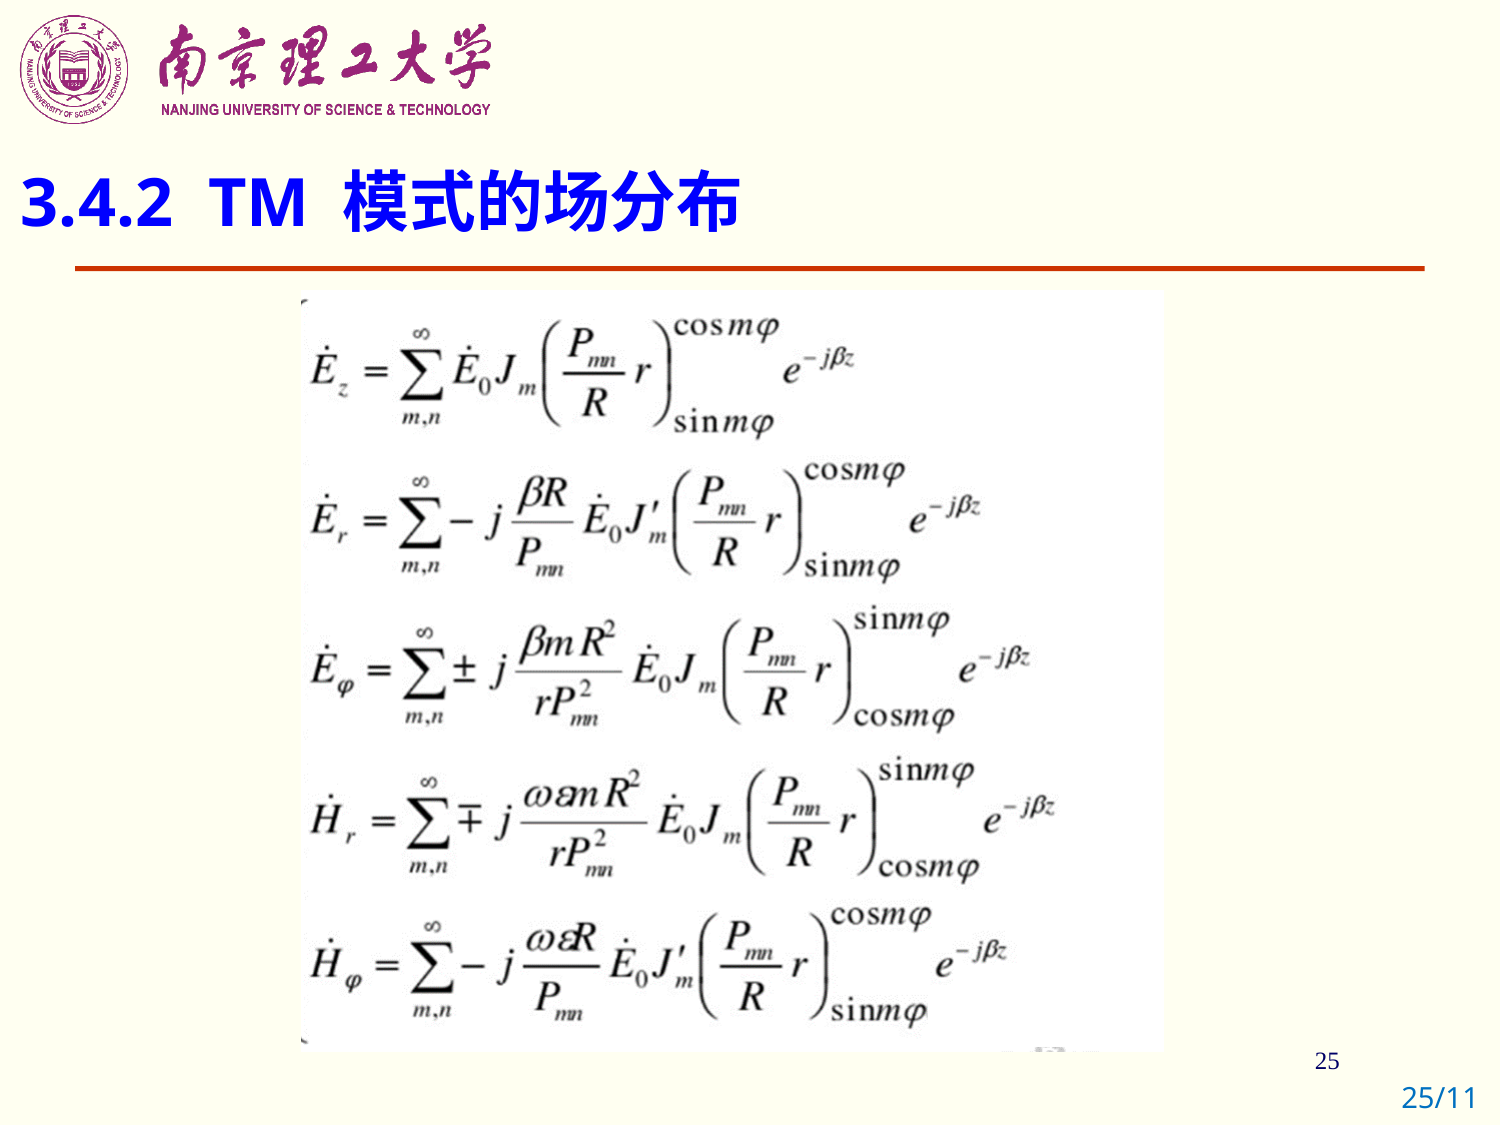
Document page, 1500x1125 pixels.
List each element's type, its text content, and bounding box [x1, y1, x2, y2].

title 3.4.2 TM 模式的场分布 [5, 156, 916, 244]
picture [17, 15, 491, 126]
picture [301, 290, 1164, 1052]
slide_number 25/11 [1144, 1069, 1495, 1125]
